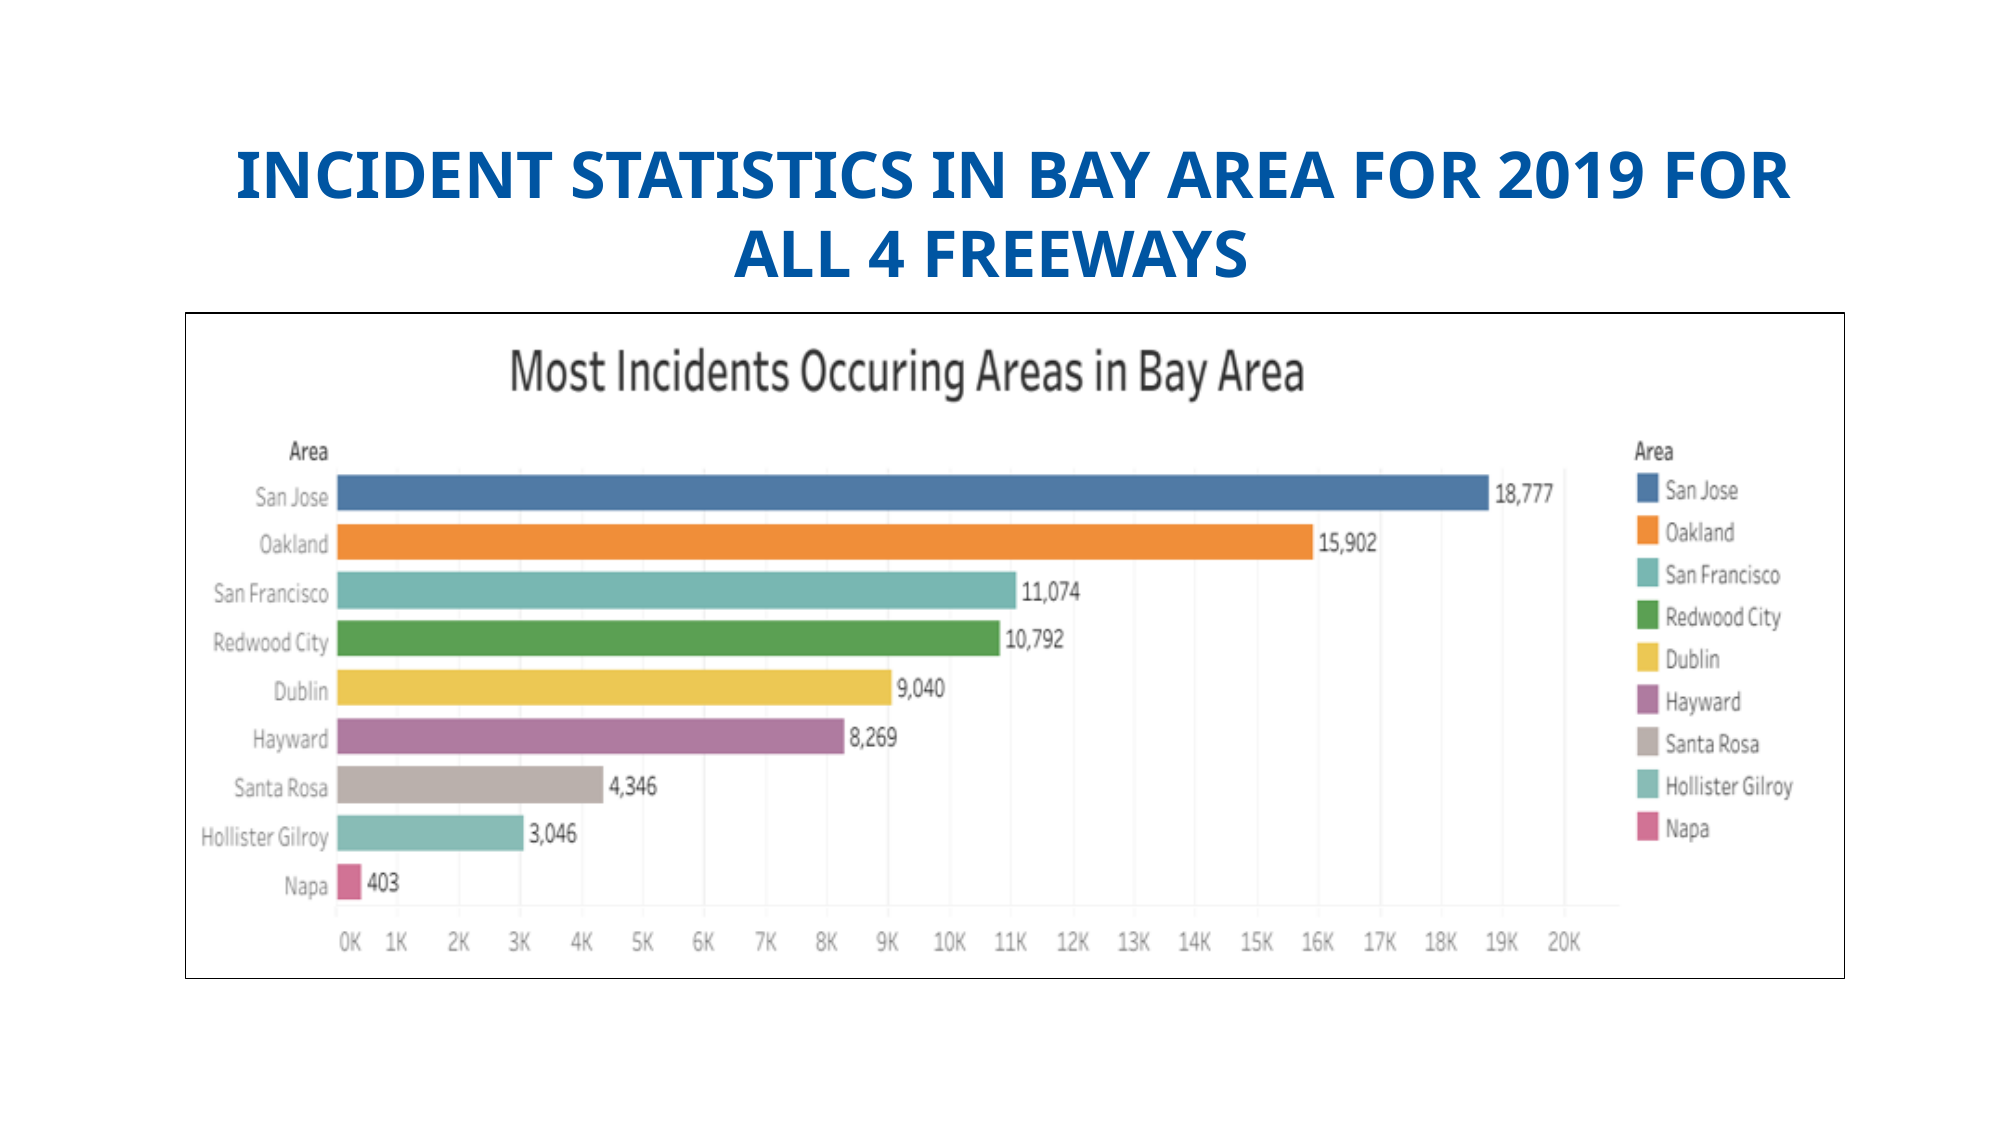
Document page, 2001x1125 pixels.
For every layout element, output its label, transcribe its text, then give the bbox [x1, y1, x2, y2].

picture [186, 313, 1845, 978]
title INCIDENT STATISTICS IN BAY AREA FOR 2019 FOR ALL 4 FREEWAYS [137, 97, 1863, 377]
